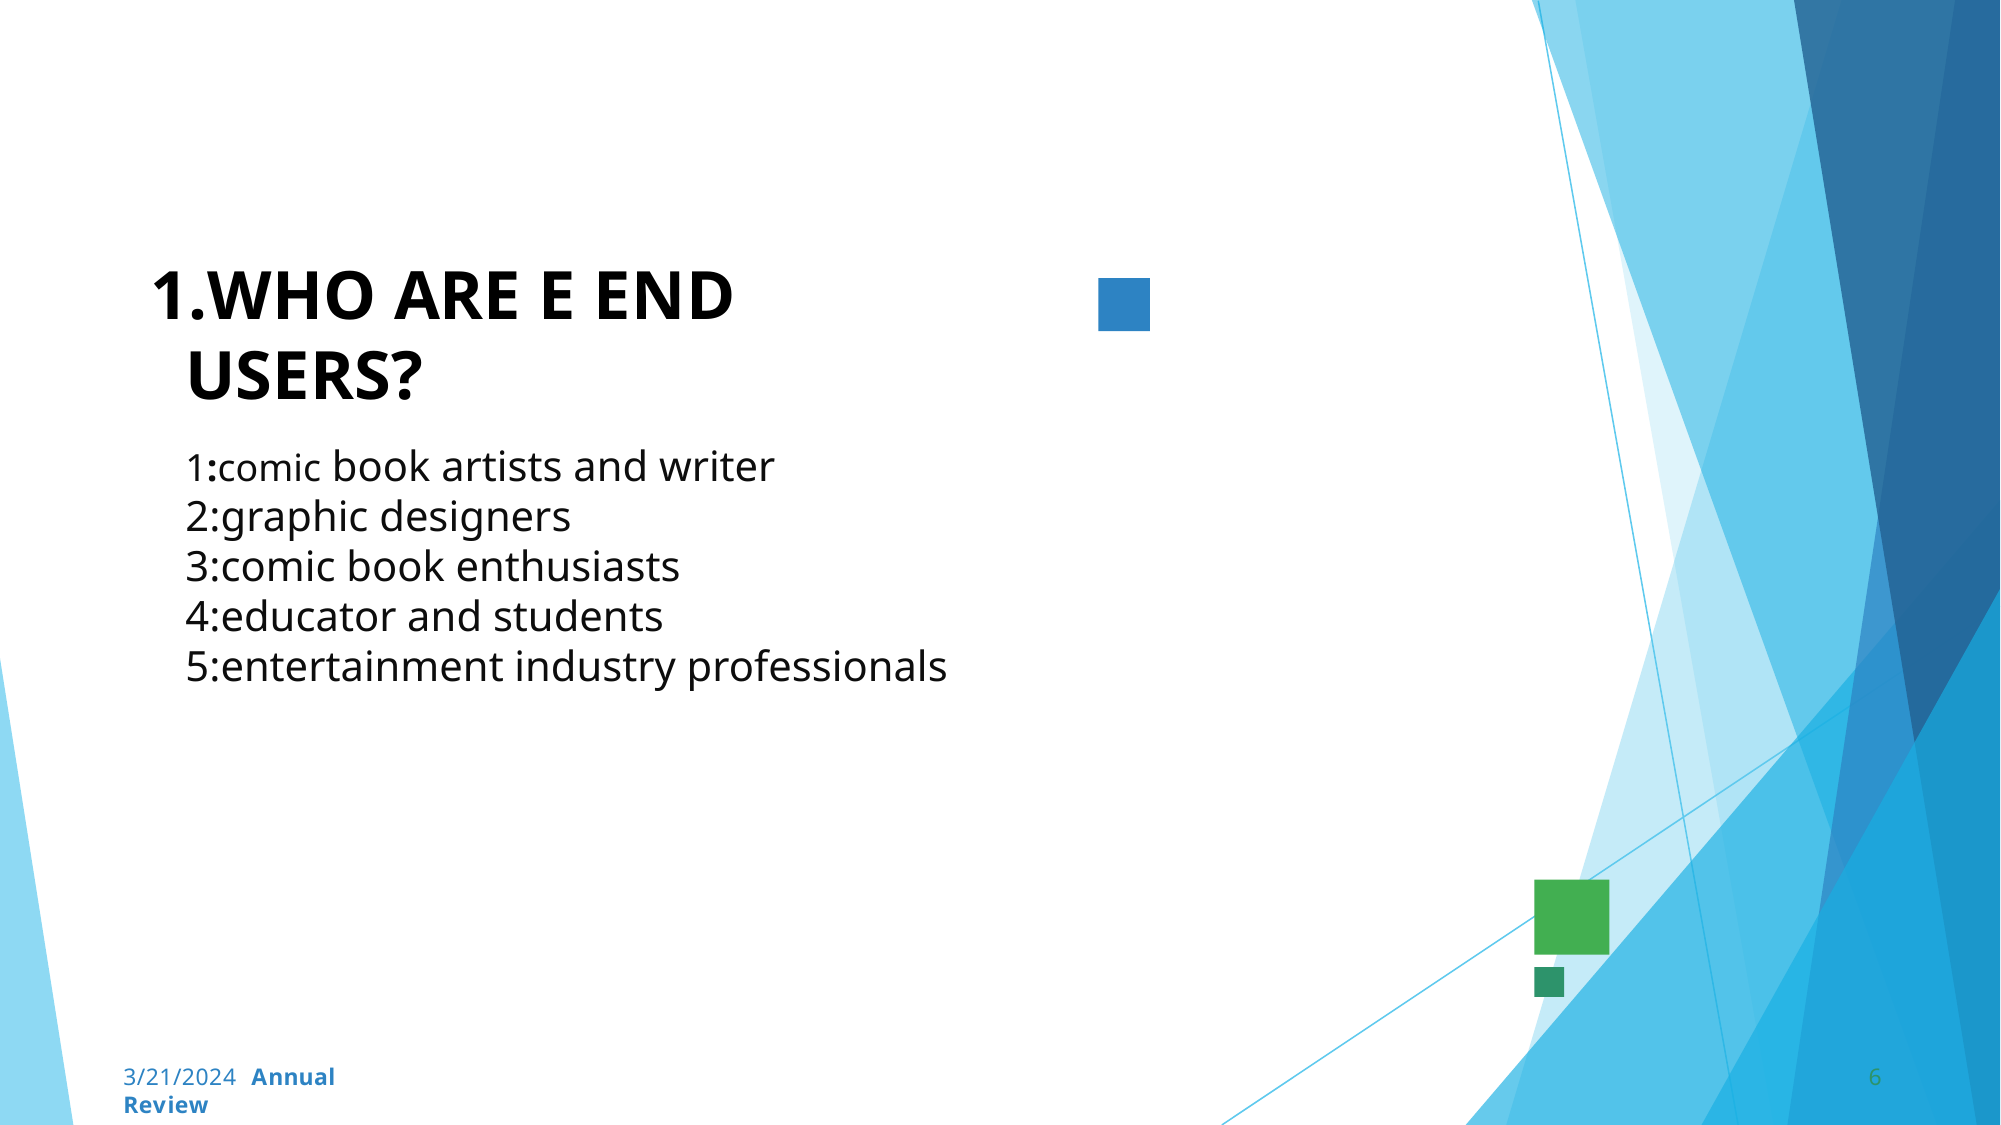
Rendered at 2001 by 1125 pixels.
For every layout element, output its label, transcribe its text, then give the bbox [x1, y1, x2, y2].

title WHO ARE E END USERS? 1:comic book artists and writer 2:graphic designers 3:comic book enthusiasts 4:educator and students 5:entertainment industry professionals [150, 249, 973, 718]
text_box [1534, 967, 1565, 997]
picture [118, 1012, 477, 1093]
text_box 3/21/2024 Annual Review [121, 1101, 417, 1118]
slide_number 6 [1862, 1061, 1888, 1125]
text_box [1098, 278, 1150, 332]
text_box [1534, 879, 1610, 955]
